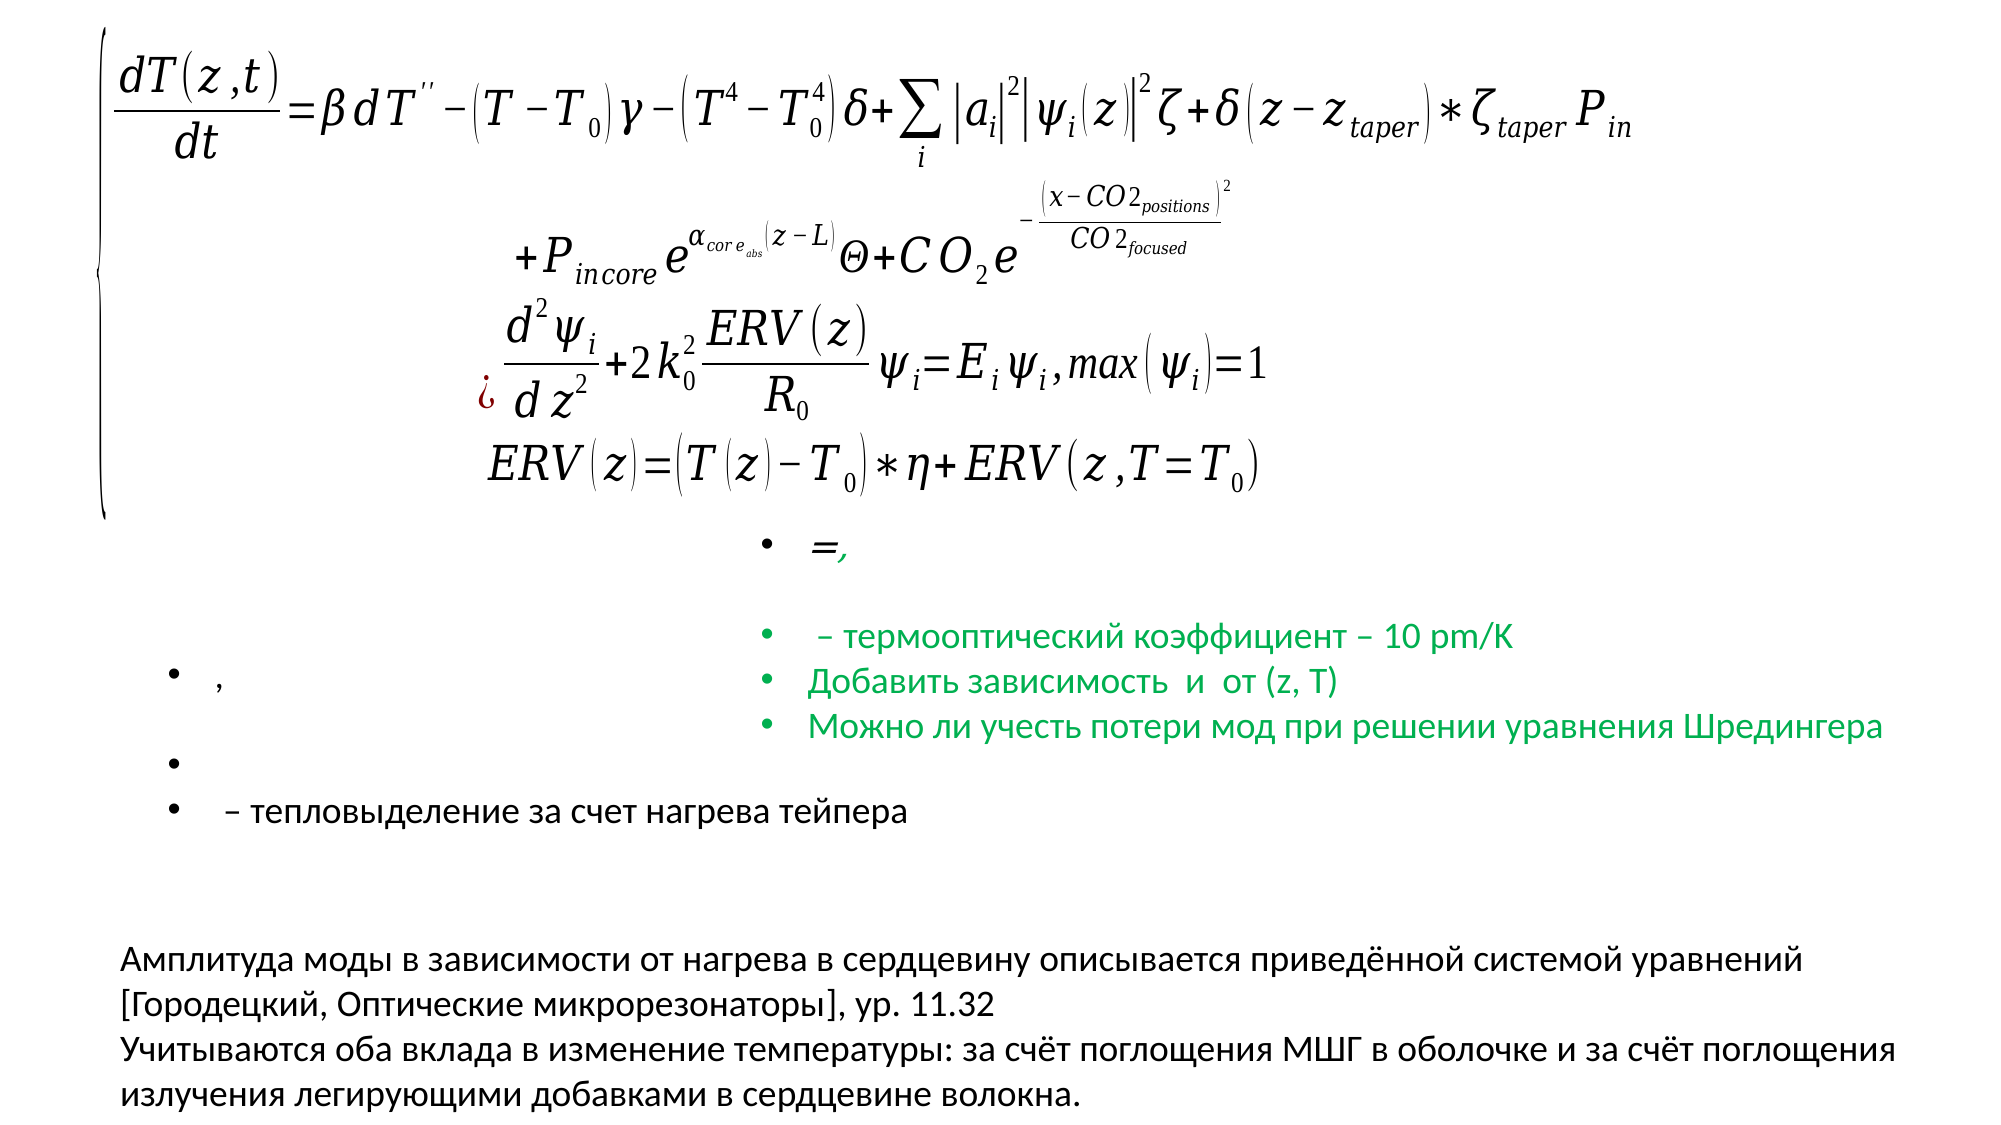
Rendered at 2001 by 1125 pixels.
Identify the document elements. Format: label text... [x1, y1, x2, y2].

text_box Амплитуда моды в зависимости от нагрева в сердцевину описывается приведённой системой уравнений [Городецкий, Оптические микрорезонаторы], ур. 11.32 Учитываются оба вклада в изменение температуры: за счёт поглощения МШГ в оболочке и за счёт поглощения излучения легирующими добавками в сердцевине волокна. [105, 926, 1969, 1122]
